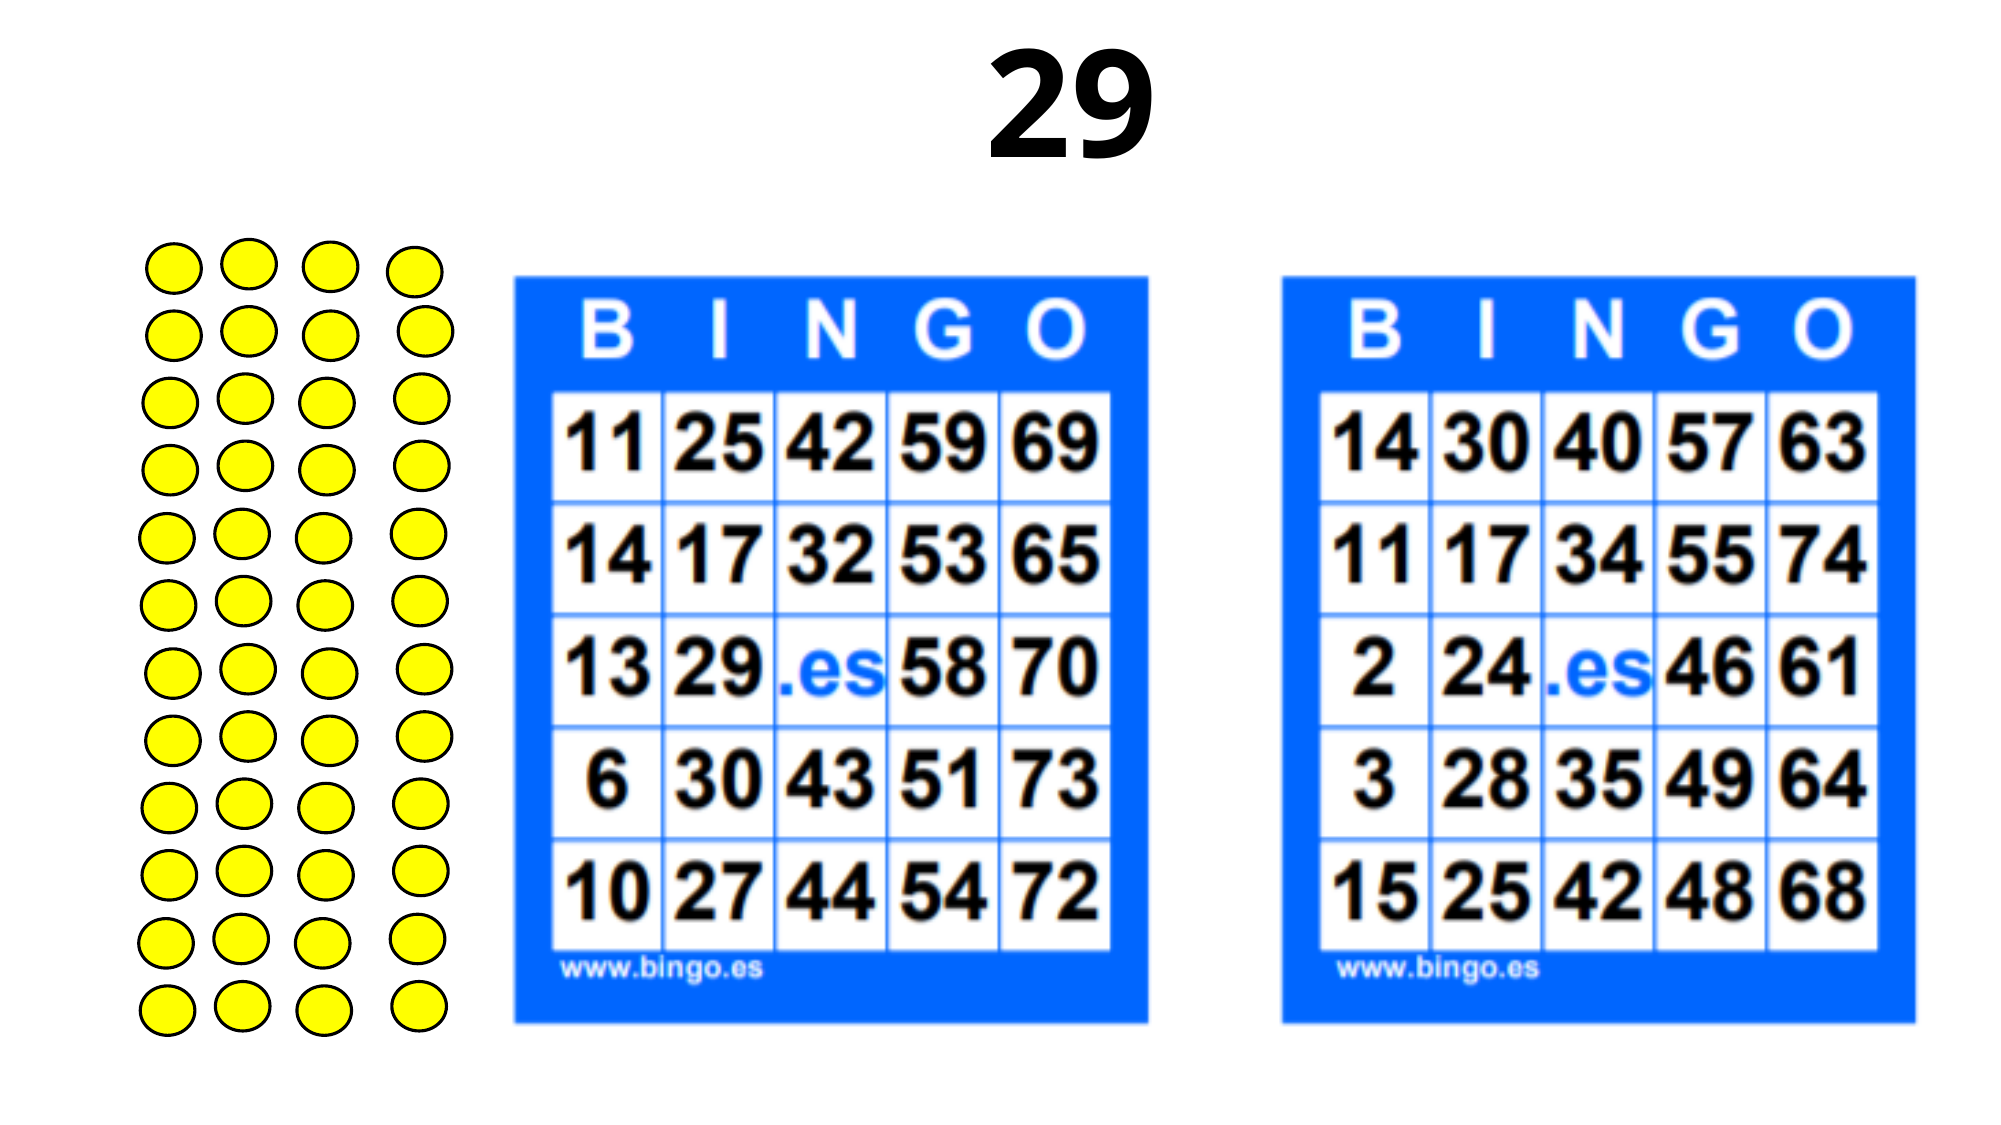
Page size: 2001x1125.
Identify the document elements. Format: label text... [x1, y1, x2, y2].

text_box 29 [970, 0, 1173, 195]
text_box [216, 777, 273, 830]
text_box [298, 377, 356, 429]
text_box [216, 845, 273, 897]
text_box [302, 241, 359, 293]
text_box [397, 305, 454, 358]
text_box [294, 917, 352, 970]
text_box [396, 710, 453, 763]
text_box [140, 579, 197, 632]
text_box [217, 440, 274, 492]
text_box [390, 980, 448, 1033]
text_box [392, 845, 450, 897]
text_box [144, 715, 202, 767]
text_box [301, 715, 359, 767]
text_box [212, 913, 270, 965]
text_box [145, 242, 203, 295]
text_box [137, 917, 195, 970]
text_box [298, 444, 356, 496]
text_box [144, 647, 202, 700]
text_box [297, 849, 355, 902]
text_box [396, 643, 453, 695]
text_box [295, 512, 353, 565]
text_box [213, 508, 271, 560]
text_box [220, 238, 278, 290]
text_box [301, 647, 359, 700]
text_box [390, 508, 447, 560]
text_box [393, 372, 451, 425]
text_box [391, 575, 449, 627]
text_box [217, 372, 274, 425]
text_box [141, 377, 199, 429]
text_box [215, 575, 272, 627]
text_box [296, 579, 354, 632]
text_box [140, 782, 198, 834]
text_box [214, 980, 272, 1033]
text_box [219, 643, 277, 695]
text_box [139, 984, 196, 1037]
text_box [138, 512, 196, 565]
text_box [145, 309, 203, 362]
text_box [297, 782, 355, 834]
text_box [220, 305, 278, 358]
text_box [140, 849, 198, 902]
text_box [219, 710, 277, 763]
text_box [295, 984, 353, 1037]
text_box [393, 440, 451, 492]
picture [500, 263, 1930, 1036]
text_box [392, 777, 450, 830]
text_box [386, 246, 444, 298]
text_box [141, 444, 199, 496]
text_box [389, 913, 446, 965]
text_box [302, 309, 360, 362]
